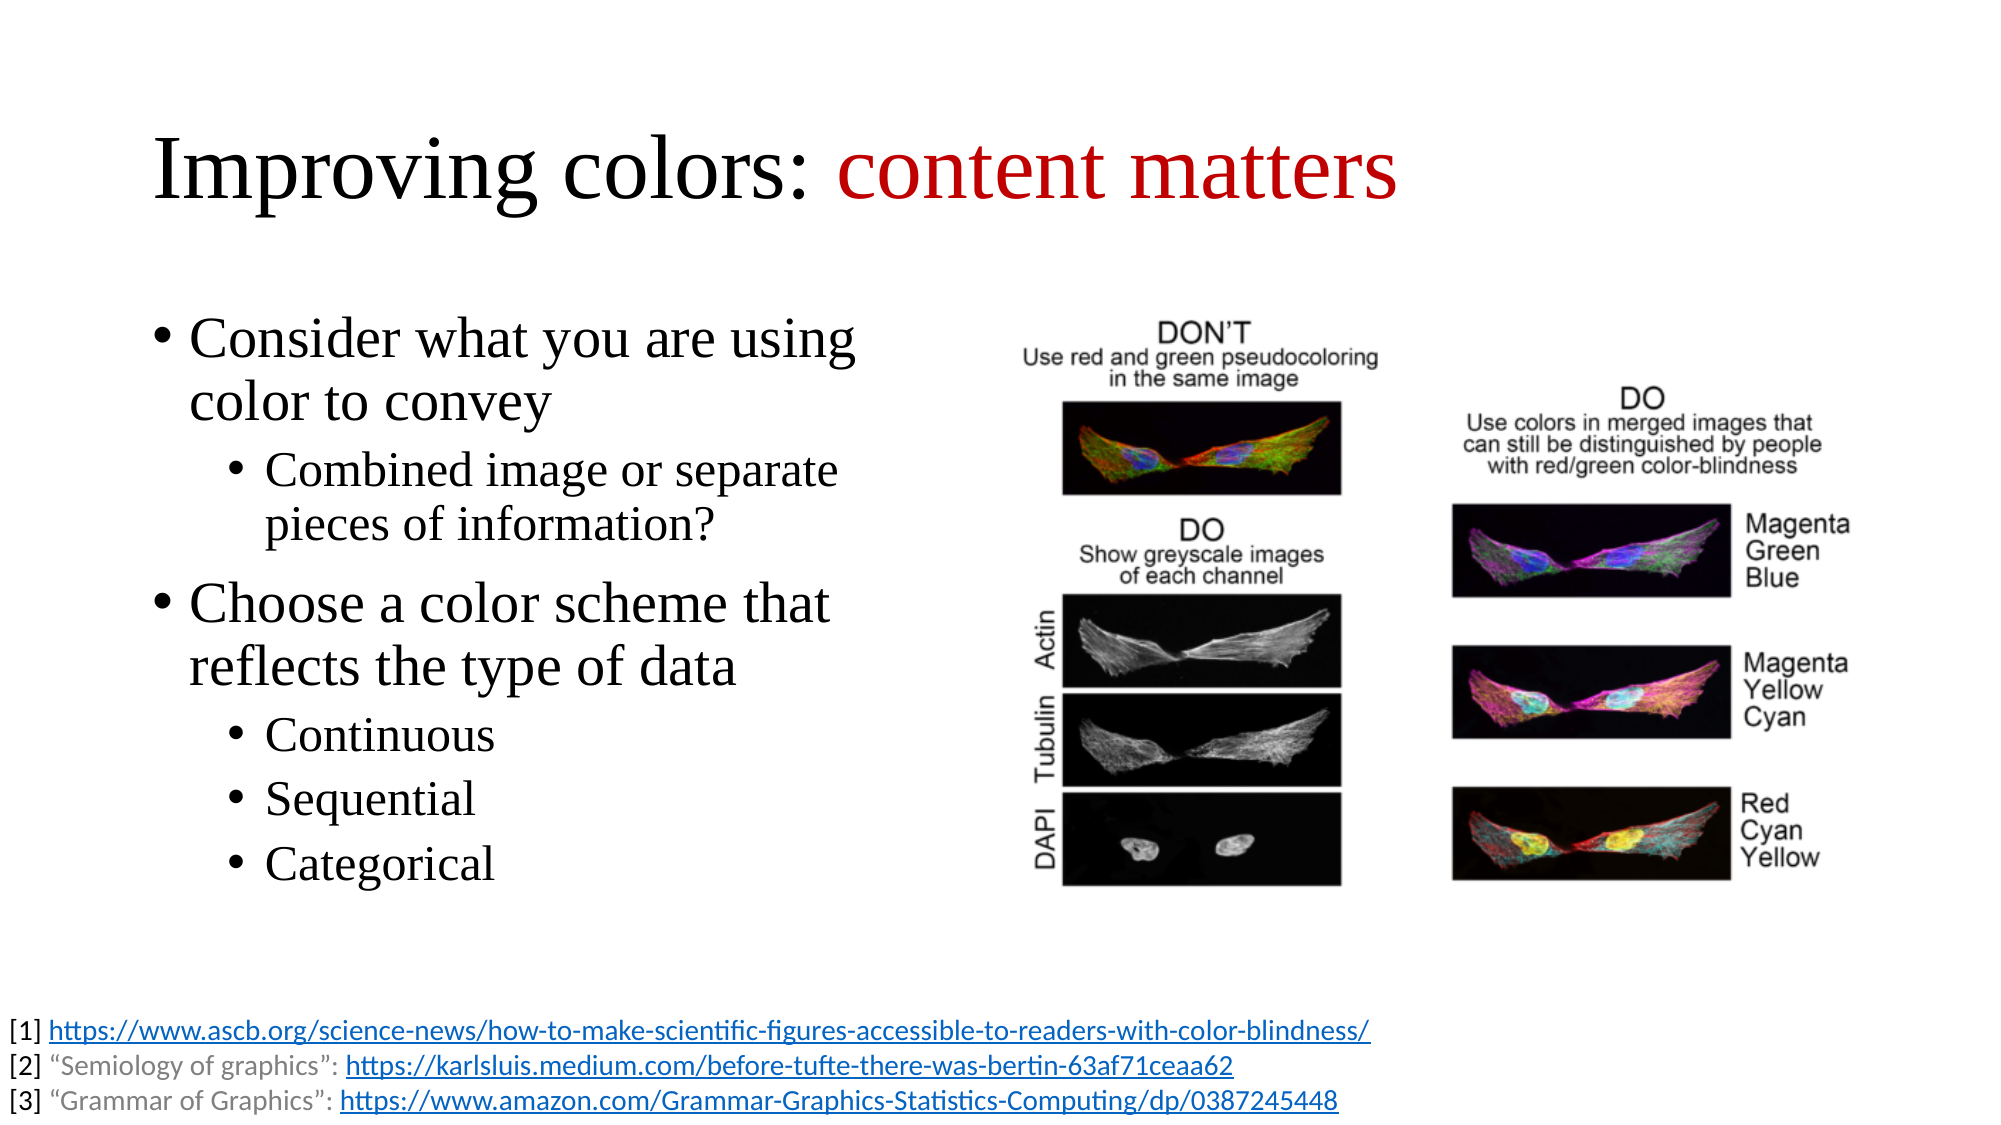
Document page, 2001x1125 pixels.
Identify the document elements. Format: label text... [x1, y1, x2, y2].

list Consider what you are using color to convey Combined image or separate pieces of information? Choose a color scheme that reflects the type of data Continuous Sequential Categorical [137, 299, 988, 1003]
text_box [1] https://www.ascb.org/science-news/how-to-make-scientific-figures-accessible-to-readers-with-color-blindness/ [2] “Semiology of graphics”: https://karlsluis.medium.com/before-tufte-there-was-bertin-63af71ceaa62 [3] “Grammar of Graphics”: https://www.amazon.com/Grammar-Graphics-Statistics-Computing/dp/0387245448 [0, 1003, 1981, 1124]
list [1012, 299, 1863, 909]
title Improving colors: content matters [137, 59, 1863, 278]
